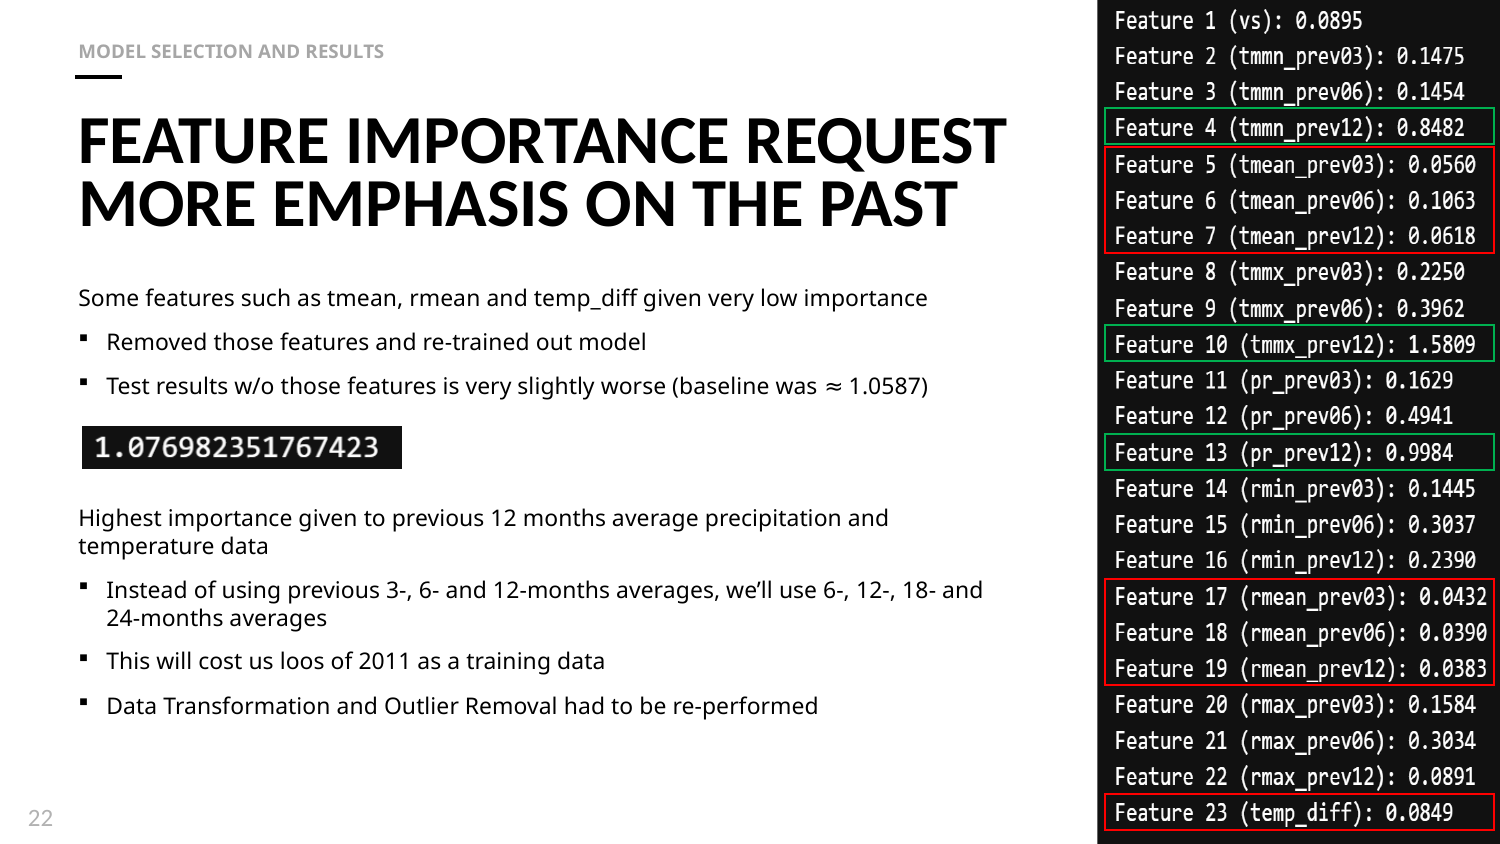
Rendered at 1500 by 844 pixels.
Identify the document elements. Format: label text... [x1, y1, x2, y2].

picture [82, 426, 403, 469]
list Some features such as tmean, rmean and temp_diff given very low importance Removed those features and re-trained out model Test results w/o those features is very slightly worse (baseline was ≈ 1.0587) Highest importance given to previous 12 months average precipitation and temperature data Instead of using previous 3-, 6- and 12-months averages, we’ll use 6-, 12-, 18- and 24-months averages This will cost us loos of 2011 as a training data Data Transformation and Outlier Removal had to be re-performed [63, 275, 1019, 745]
title Feature importance request more emphasis on the past [63, 112, 1074, 248]
list Model selection and results [63, 27, 741, 63]
picture [1097, 0, 1500, 844]
slide_number 22 [12, 793, 351, 839]
